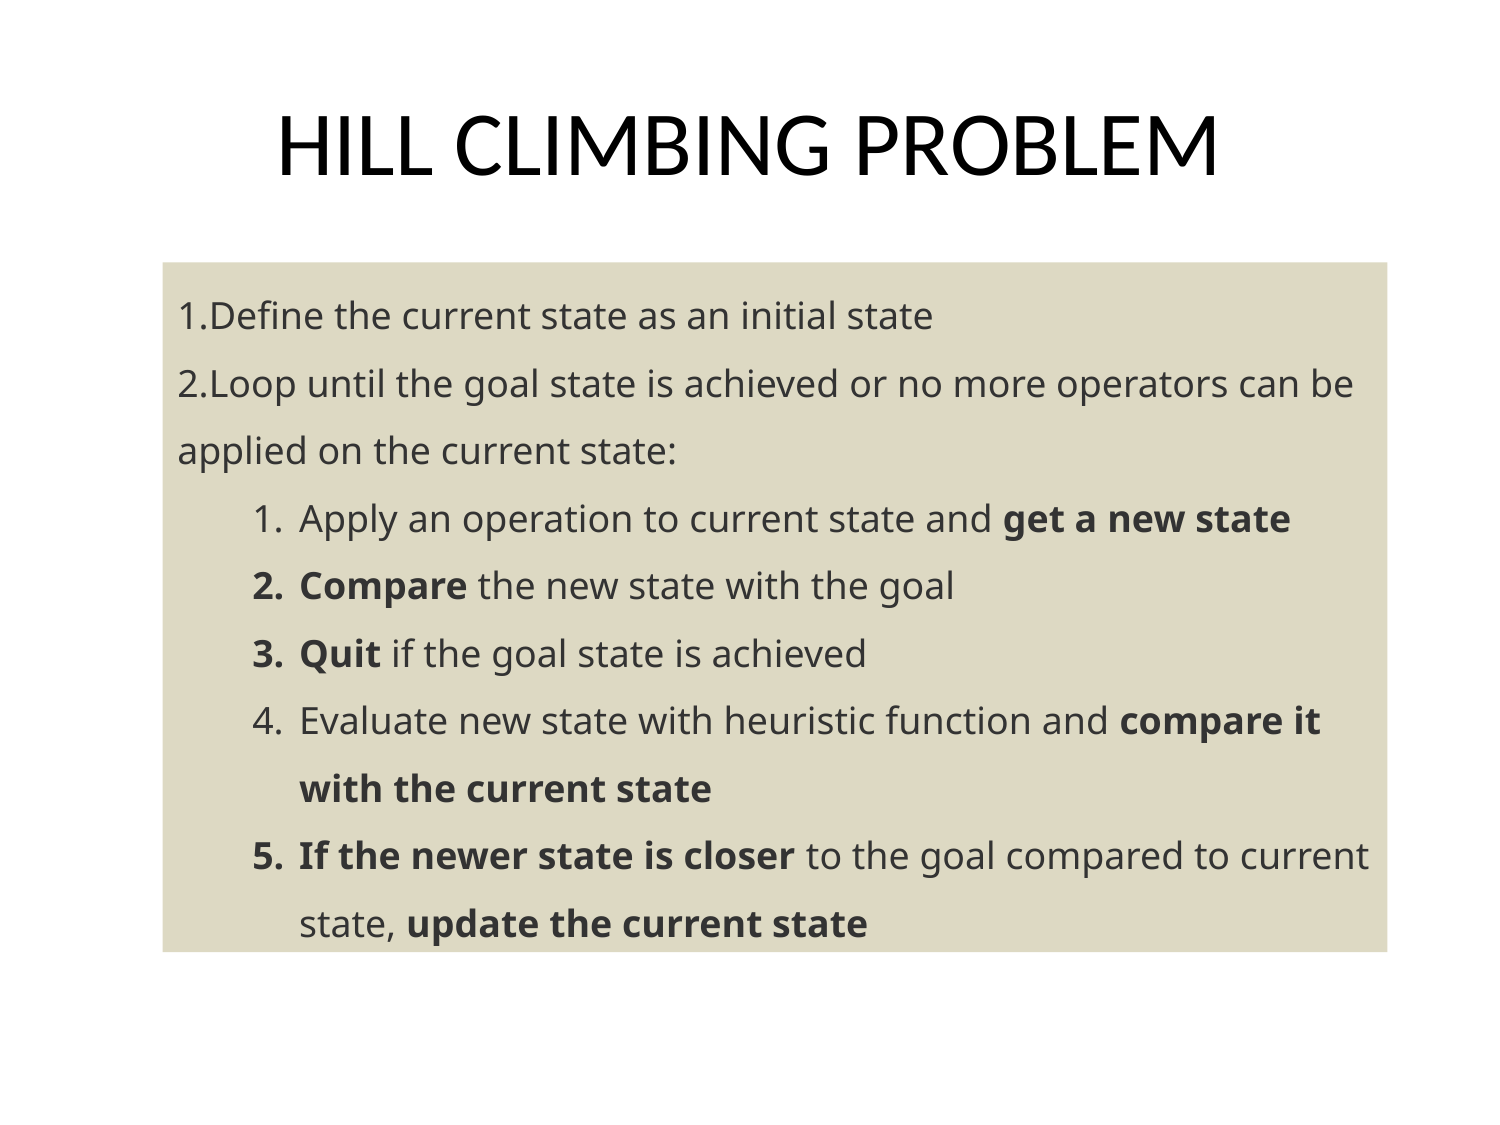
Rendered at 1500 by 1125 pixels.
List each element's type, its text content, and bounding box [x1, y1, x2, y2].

text_box Define the current state as an initial state Loop until the goal state is achieved or no more operators can be applied on the current state: Apply an operation to current state and get a new state Compare the new state with the goal Quit if the goal state is achieved Evaluate new state with heuristic function and compare it with the current state If the newer state is closer to the goal compared to current state, update the current state [162, 262, 1388, 953]
title HILL CLIMBING PROBLEM [75, 45, 1425, 233]
